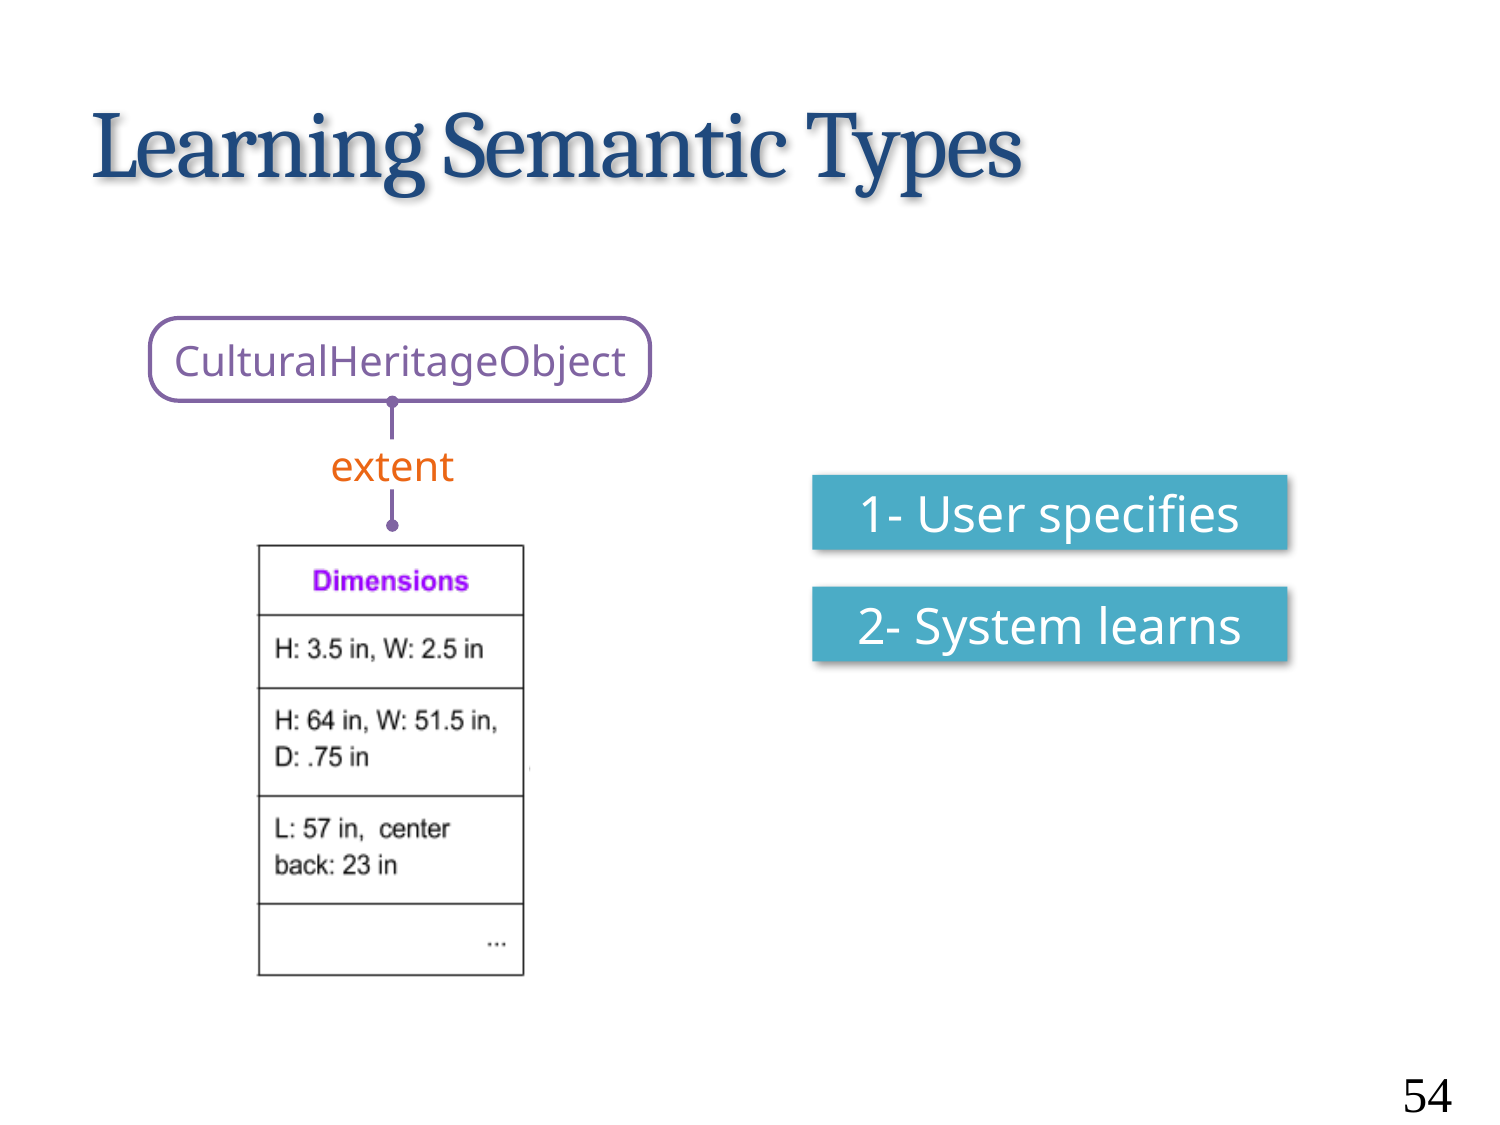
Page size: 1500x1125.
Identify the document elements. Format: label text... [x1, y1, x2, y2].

title Learning Semantic Types [75, 45, 1427, 233]
text_box extent [330, 439, 389, 490]
text_box extent [404, 439, 455, 490]
text_box 1- User specifies [812, 474, 1288, 550]
picture [235, 524, 531, 1001]
text_box CulturalHeritageObject [147, 315, 653, 403]
slide_number 54 [1387, 1055, 1475, 1103]
text_box 2- System learns [812, 586, 1288, 662]
